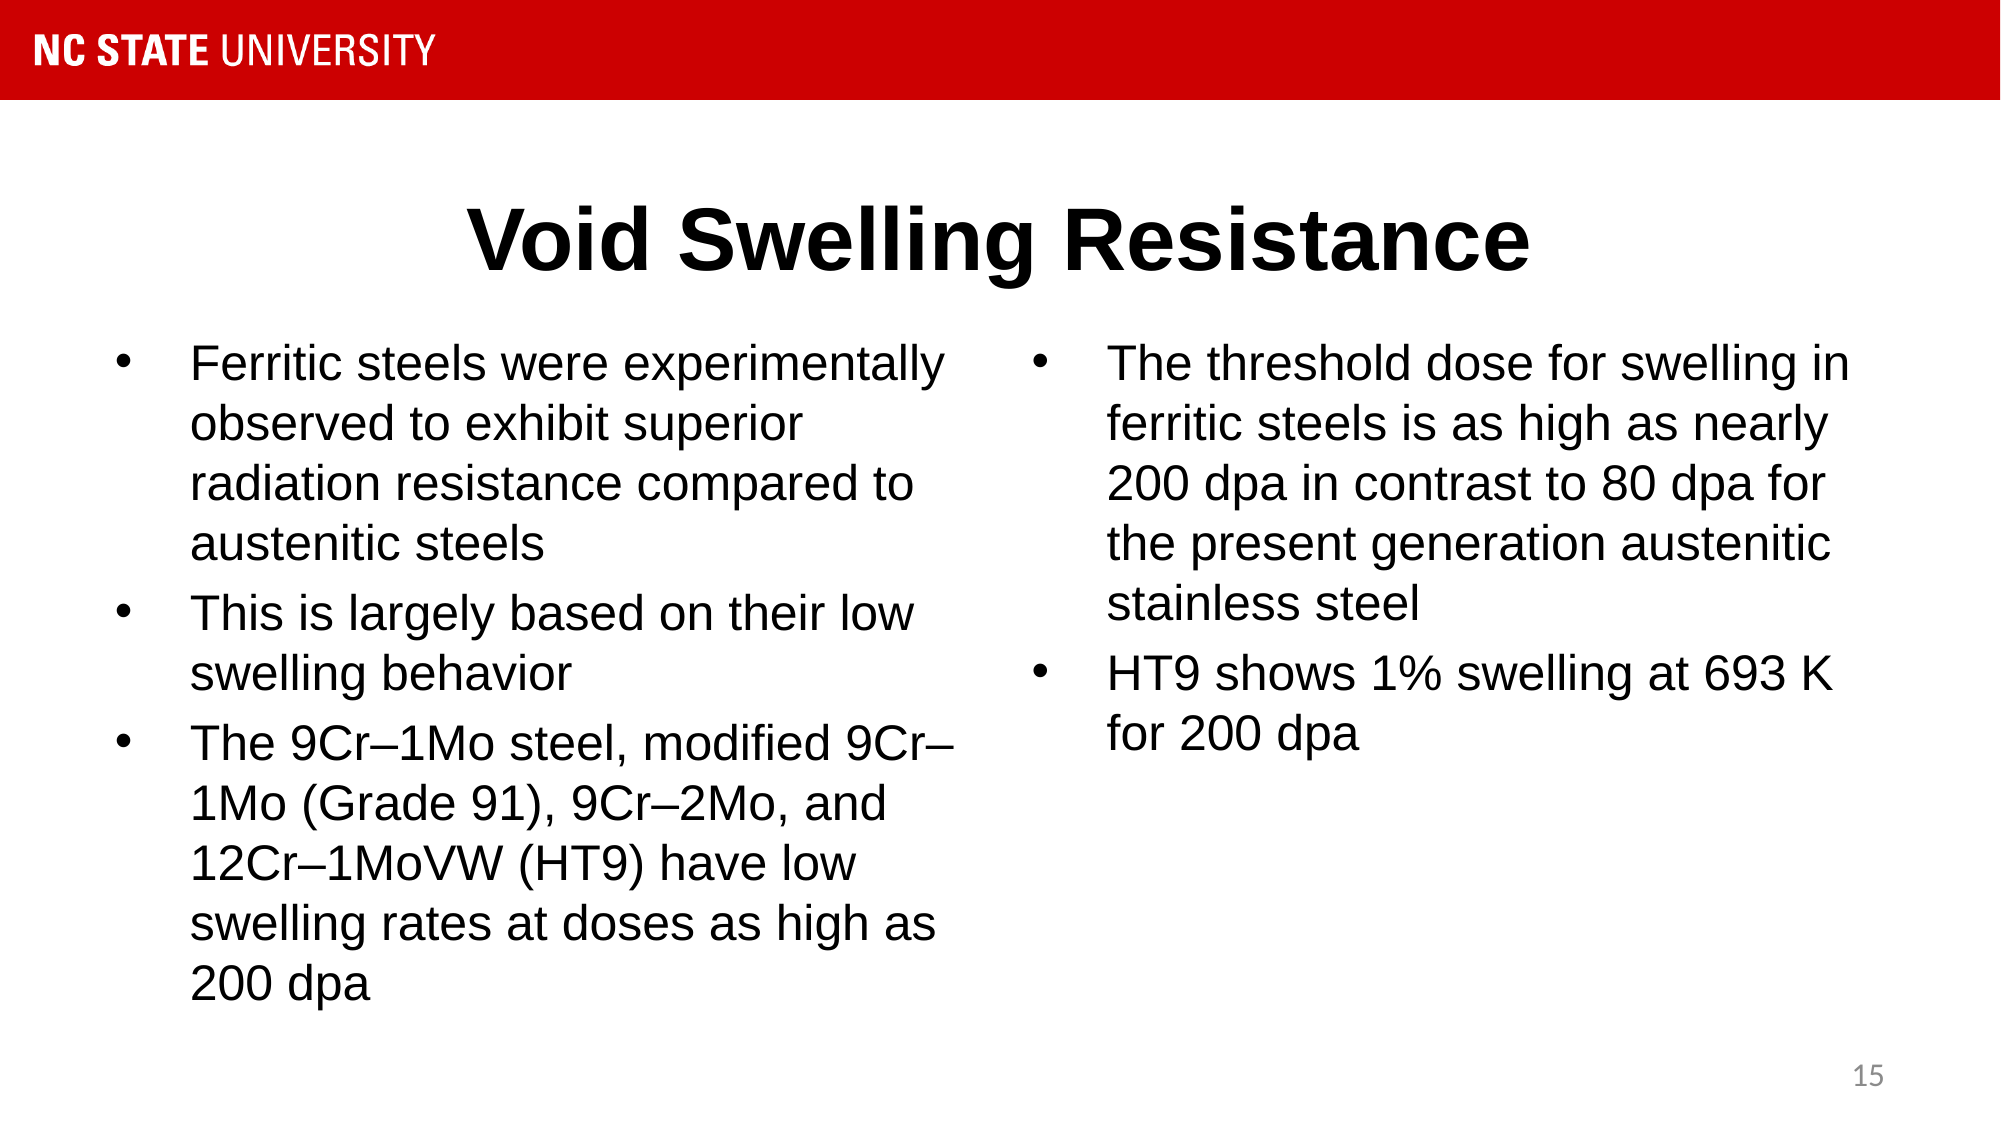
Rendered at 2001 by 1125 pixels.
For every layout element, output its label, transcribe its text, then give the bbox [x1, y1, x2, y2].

list The threshold dose for swelling in ferritic steels is as high as nearly 200 dpa in contrast to 80 dpa for the present generation austenitic stainless steel HT9 shows 1% swelling at 693 K for 200 dpa [1016, 322, 1900, 1005]
title Void Swelling Resistance [99, 147, 1900, 323]
slide_number 15 [1433, 1042, 1900, 1103]
list Ferritic steels were experimentally observed to exhibit superior radiation resistance compared to austenitic steels This is largely based on their low swelling behavior The 9Cr–1Mo steel, modified 9Cr–1Mo (Grade 91), 9Cr–2Mo, and 12Cr–1MoVW (HT9) have low swelling rates at doses as high as 200 dpa [99, 322, 984, 1005]
picture [0, 0, 2001, 100]
